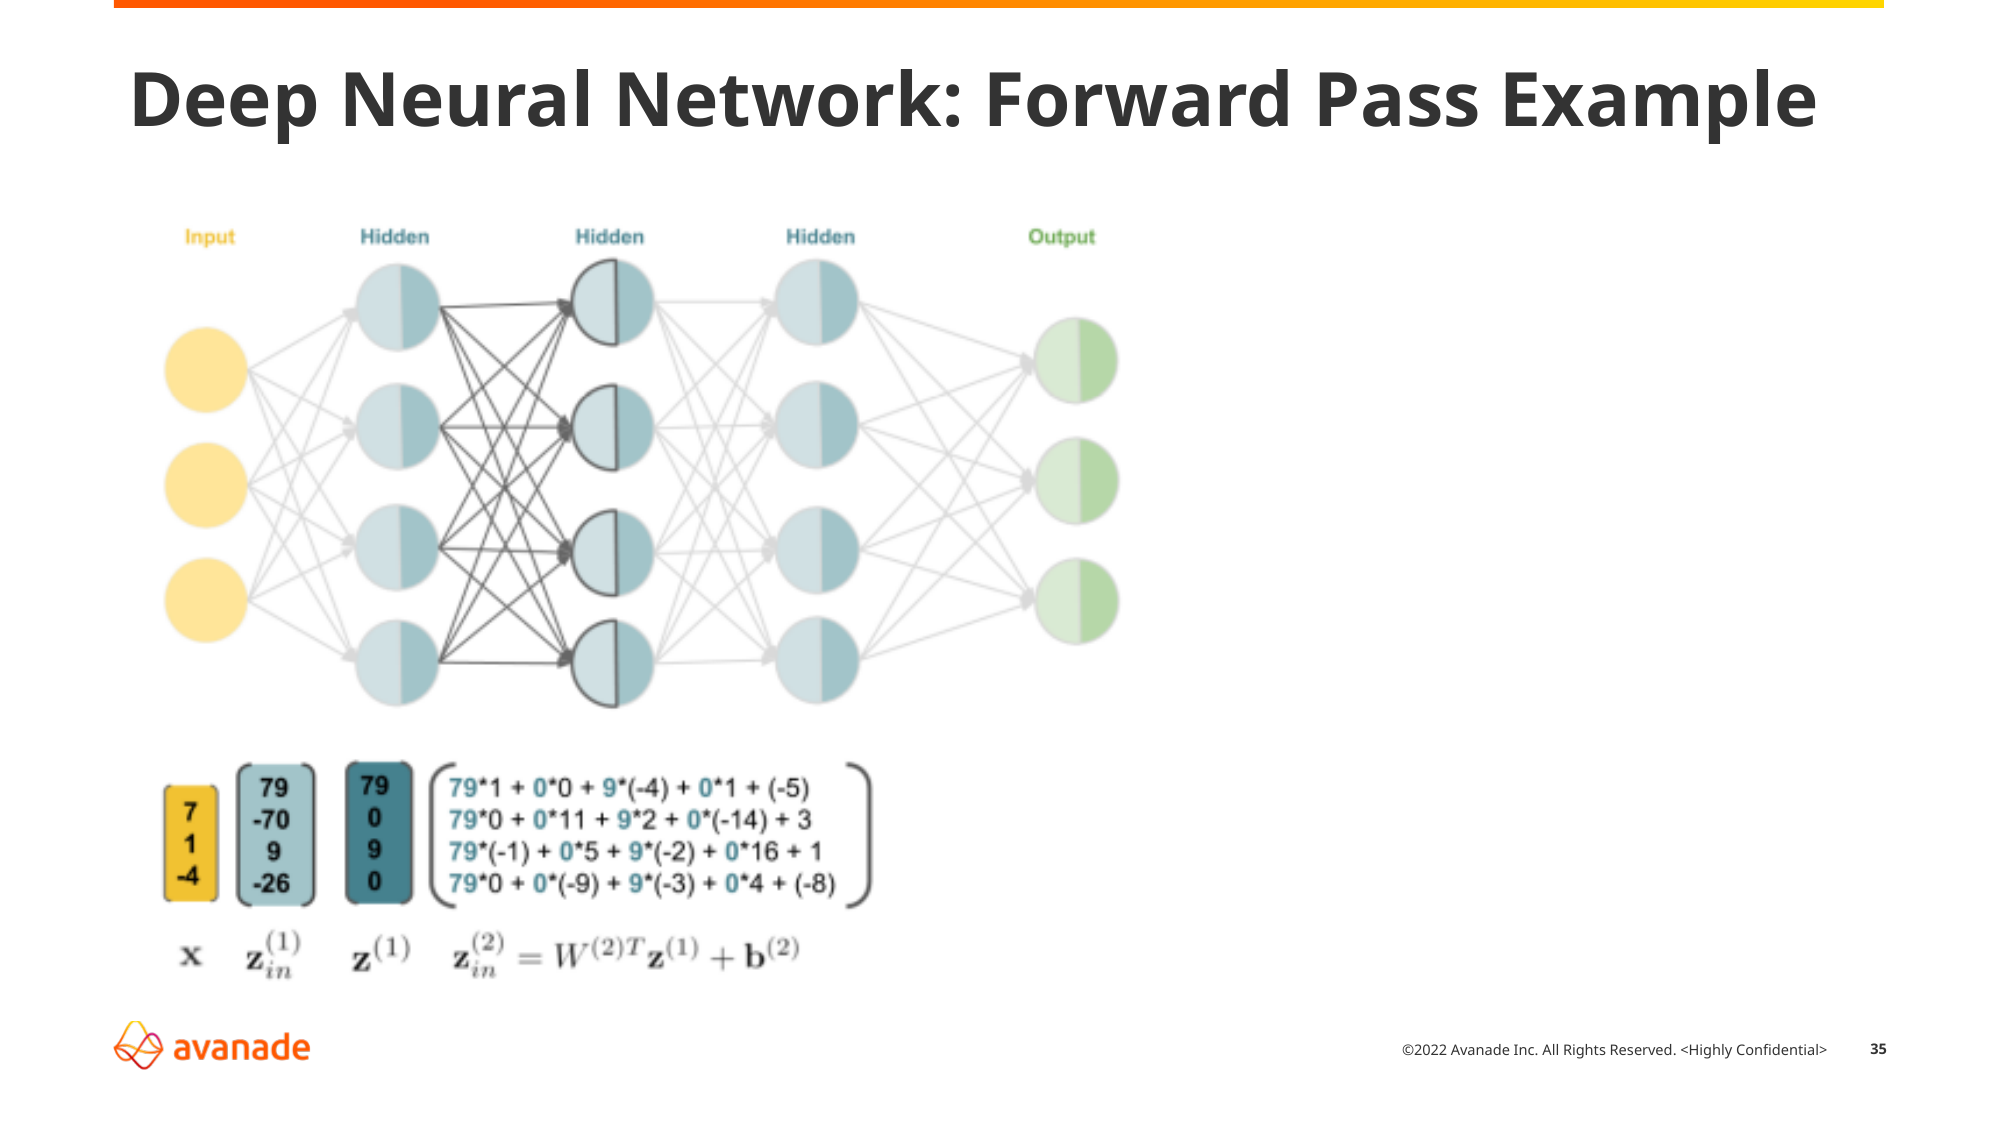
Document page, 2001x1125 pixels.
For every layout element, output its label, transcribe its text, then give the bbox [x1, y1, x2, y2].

picture [93, 183, 1174, 1090]
title Deep Neural Network: Forward Pass Example [113, 54, 1883, 219]
